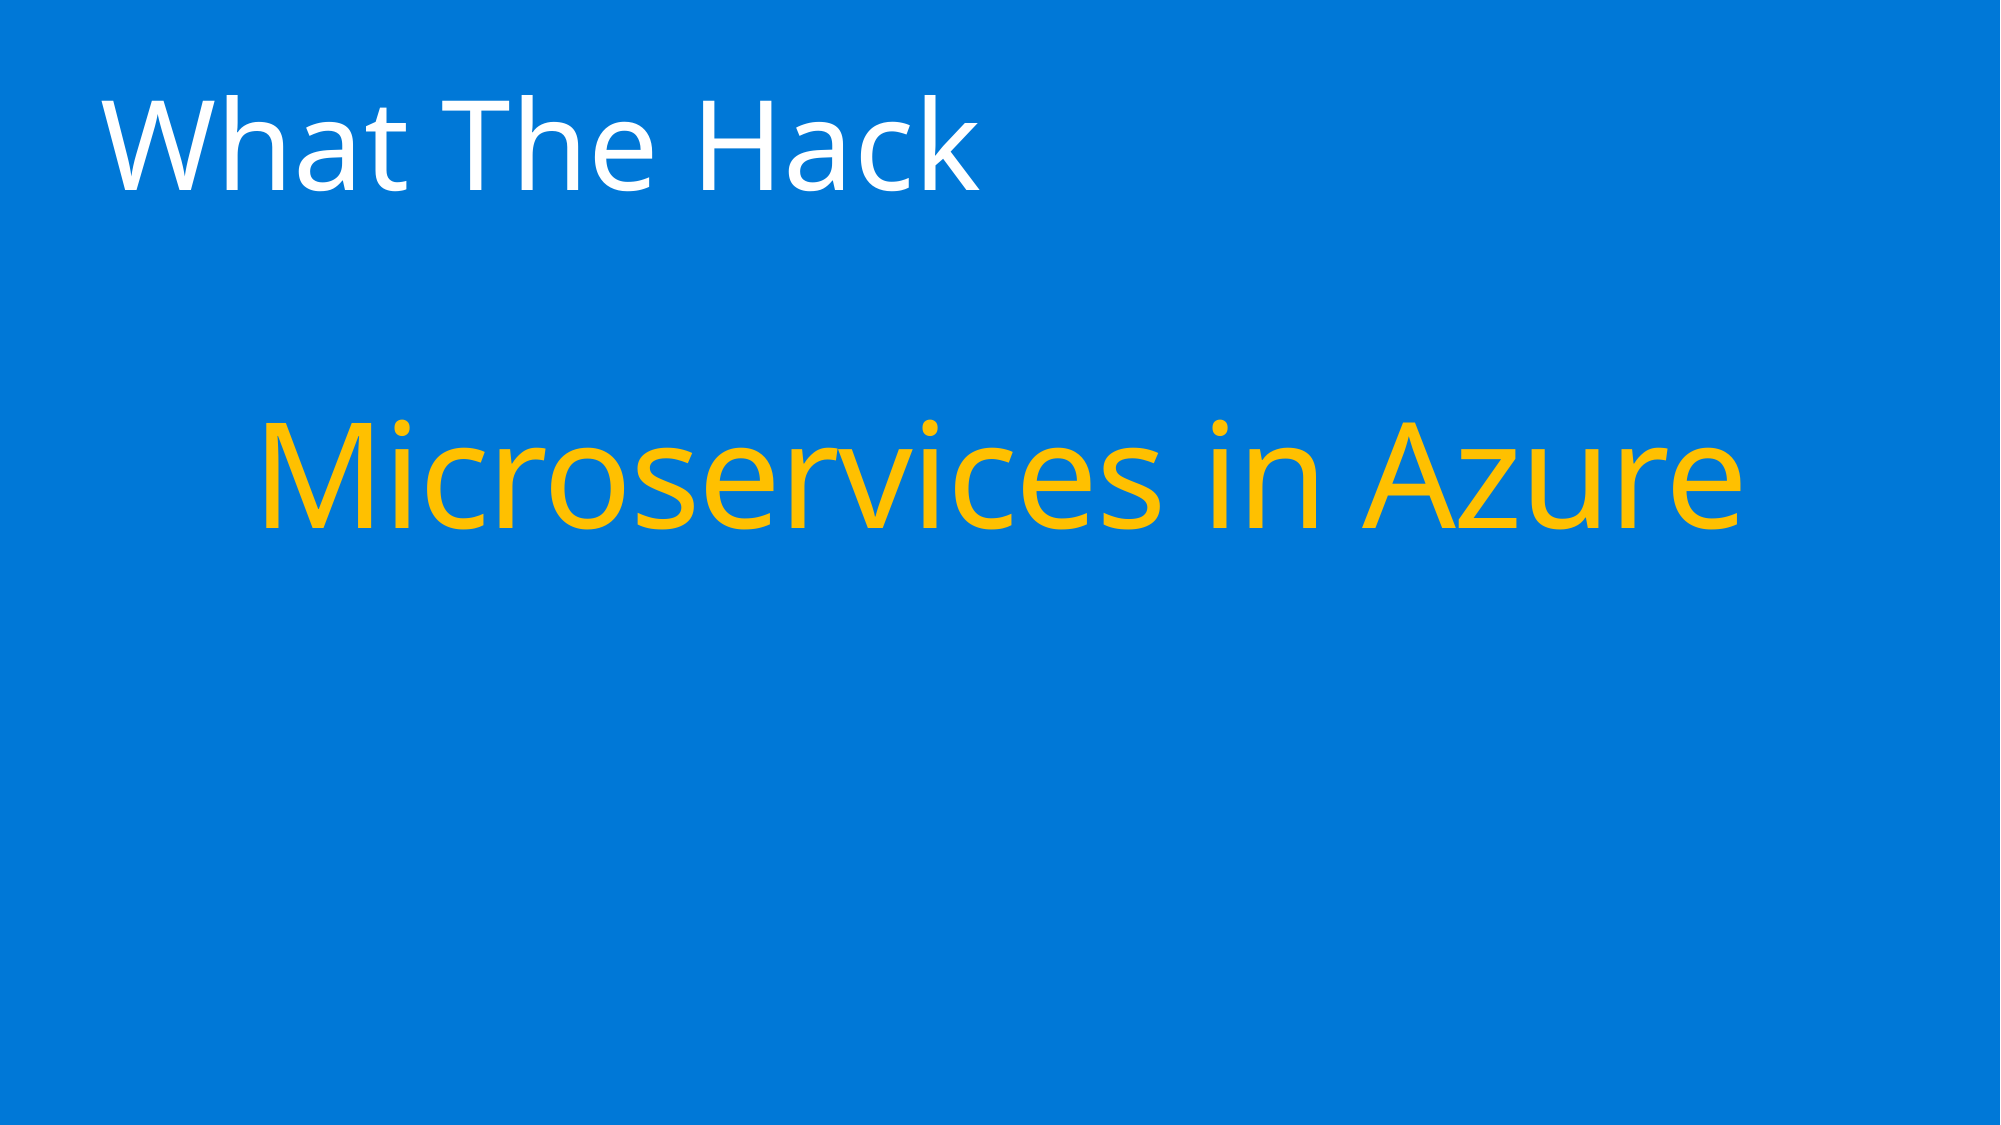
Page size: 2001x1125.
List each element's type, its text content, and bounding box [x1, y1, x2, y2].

text_box What The Hack [85, 41, 1250, 259]
title Microservices in Azure [168, 387, 1832, 578]
